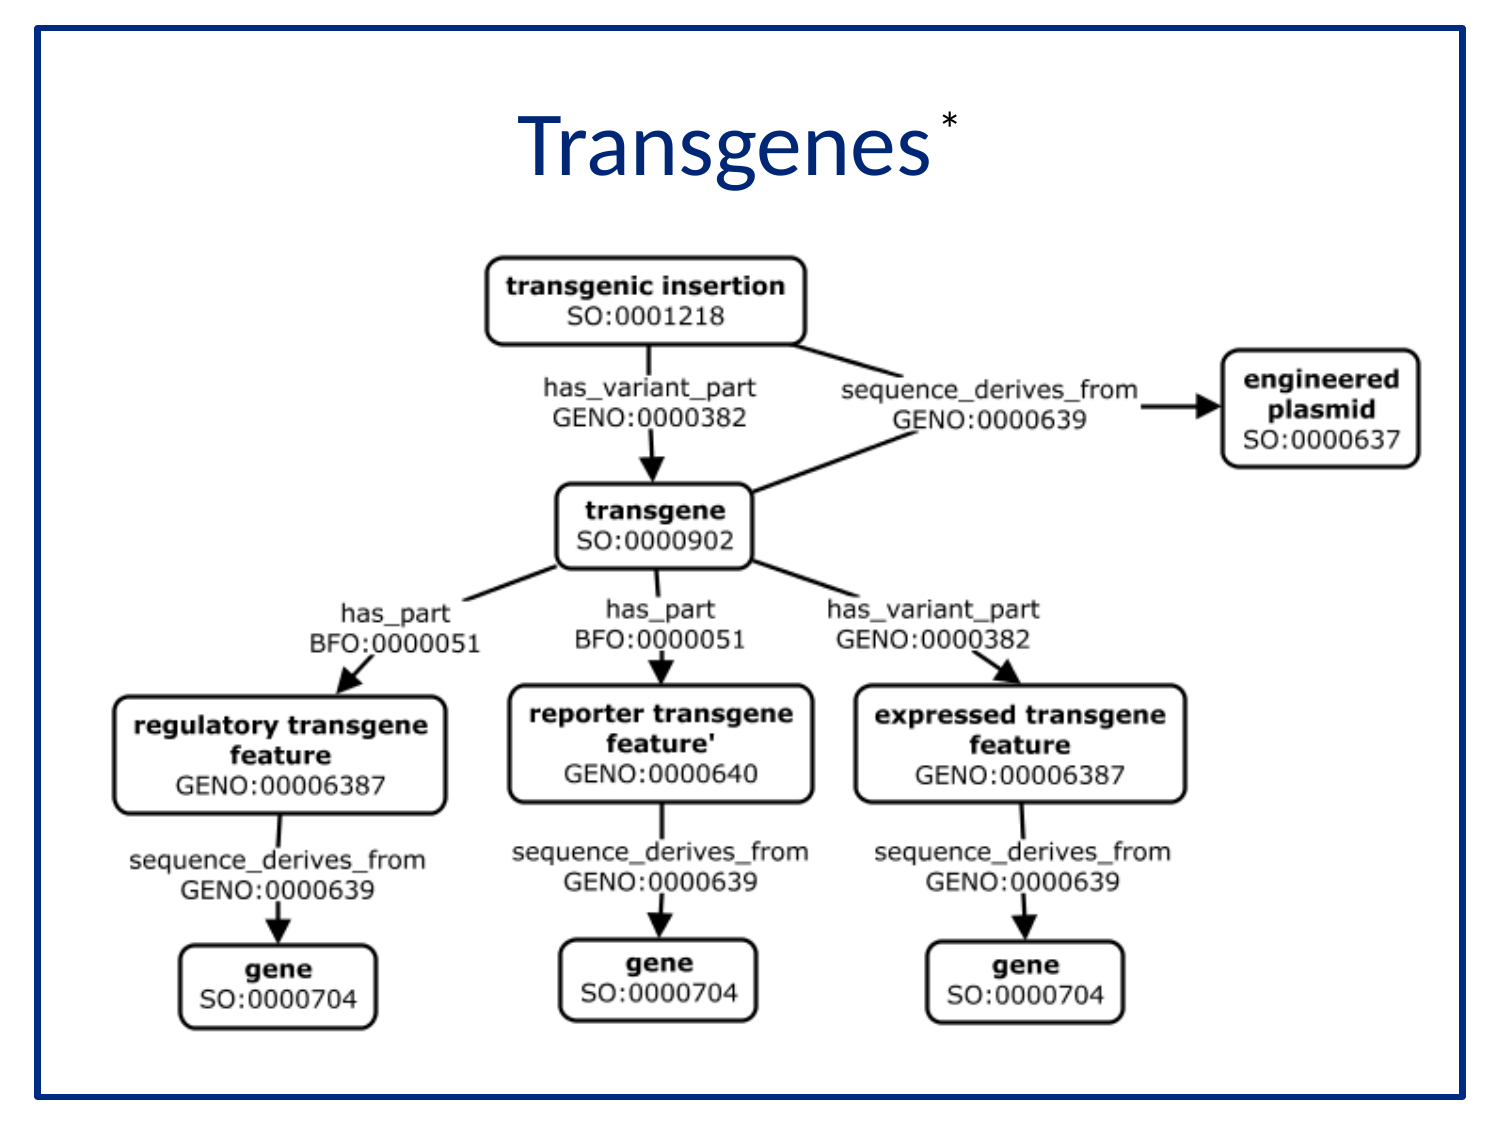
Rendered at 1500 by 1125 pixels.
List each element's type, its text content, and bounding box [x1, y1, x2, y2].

text_box * [922, 89, 960, 165]
text_box [35, 26, 1464, 1099]
picture [95, 245, 1434, 1039]
